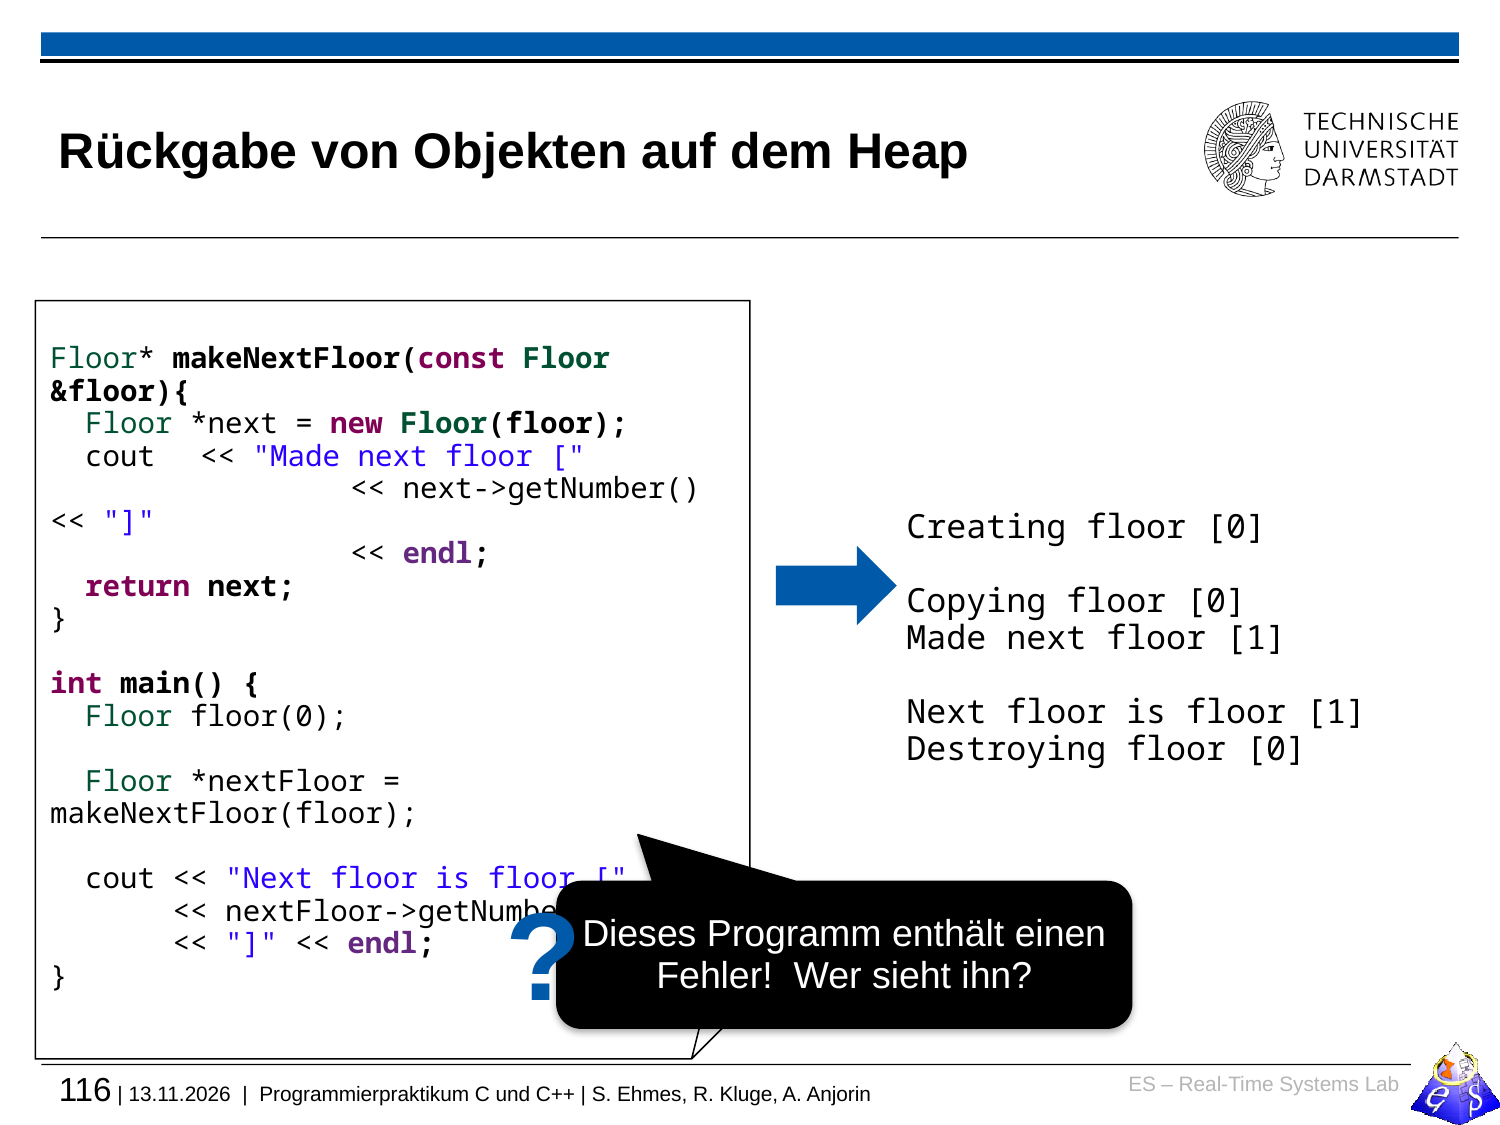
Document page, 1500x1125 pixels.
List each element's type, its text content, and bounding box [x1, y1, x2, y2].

picture [1187, 84, 1483, 214]
text_box [775, 545, 891, 626]
text_box Creating floor [0] Copying floor [0] Made next floor [1] Next floor is floor [1] Destroying floor [0] [891, 501, 1424, 776]
picture [1411, 1041, 1500, 1125]
text_box Dieses Programm enthält einen Fehler! Wer sieht ihn? [556, 833, 1133, 1029]
text_box ? [490, 881, 529, 1036]
text_box Floor* makeNextFloor(const Floor &floor){ Floor *next = new Floor(floor); cout << "Made next floor [" << next->getNumber() << "]" << endl; return next; } int main() { Floor floor(0); Floor *nextFloor = makeNextFloor(floor); cout << "Next floor is floor [" << nextFloor->getNumber() << "]" << endl; } [35, 300, 750, 1059]
title Rückgabe von Objekten auf dem Heap [58, 80, 1187, 218]
